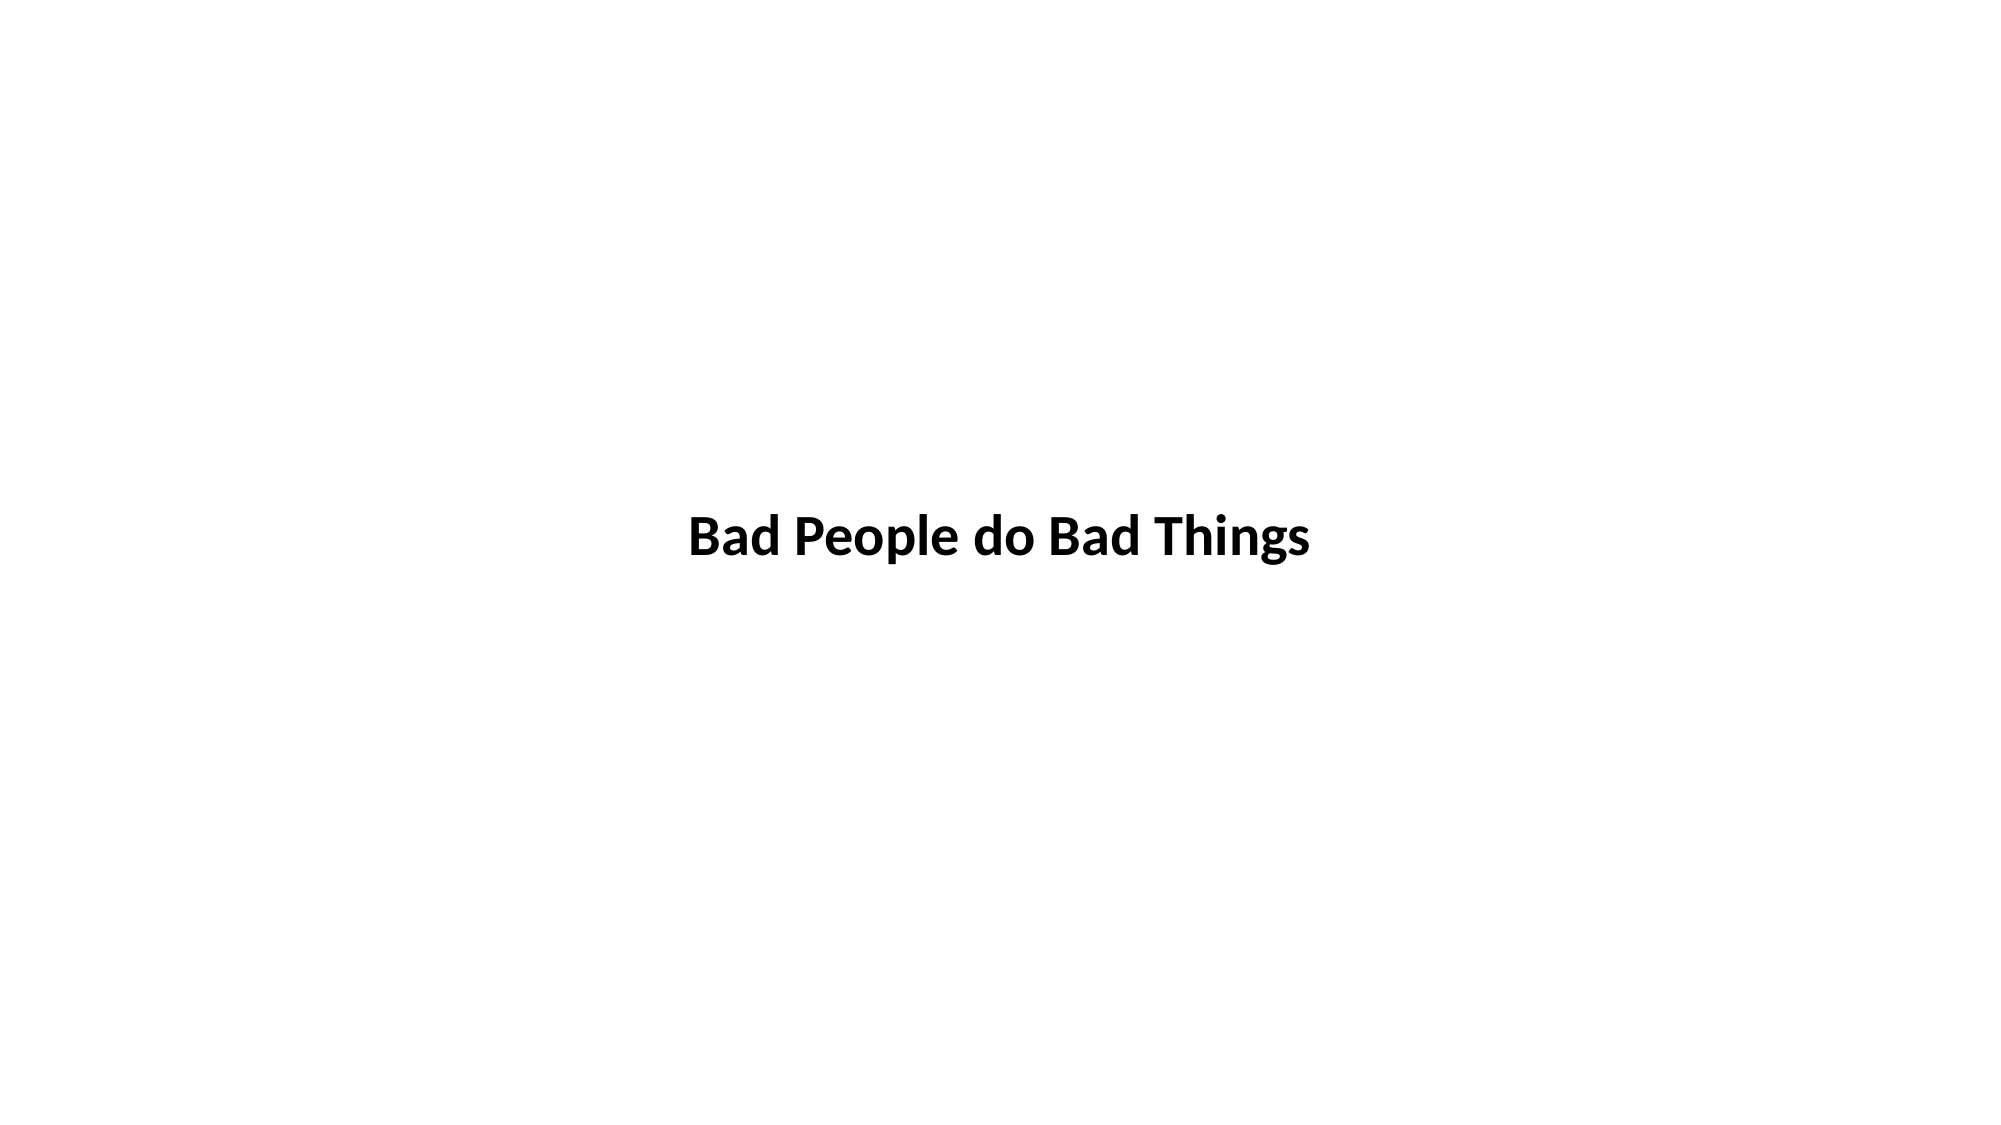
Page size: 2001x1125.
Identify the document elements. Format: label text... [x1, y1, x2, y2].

list Bad People do Bad Things [137, 59, 1863, 1014]
